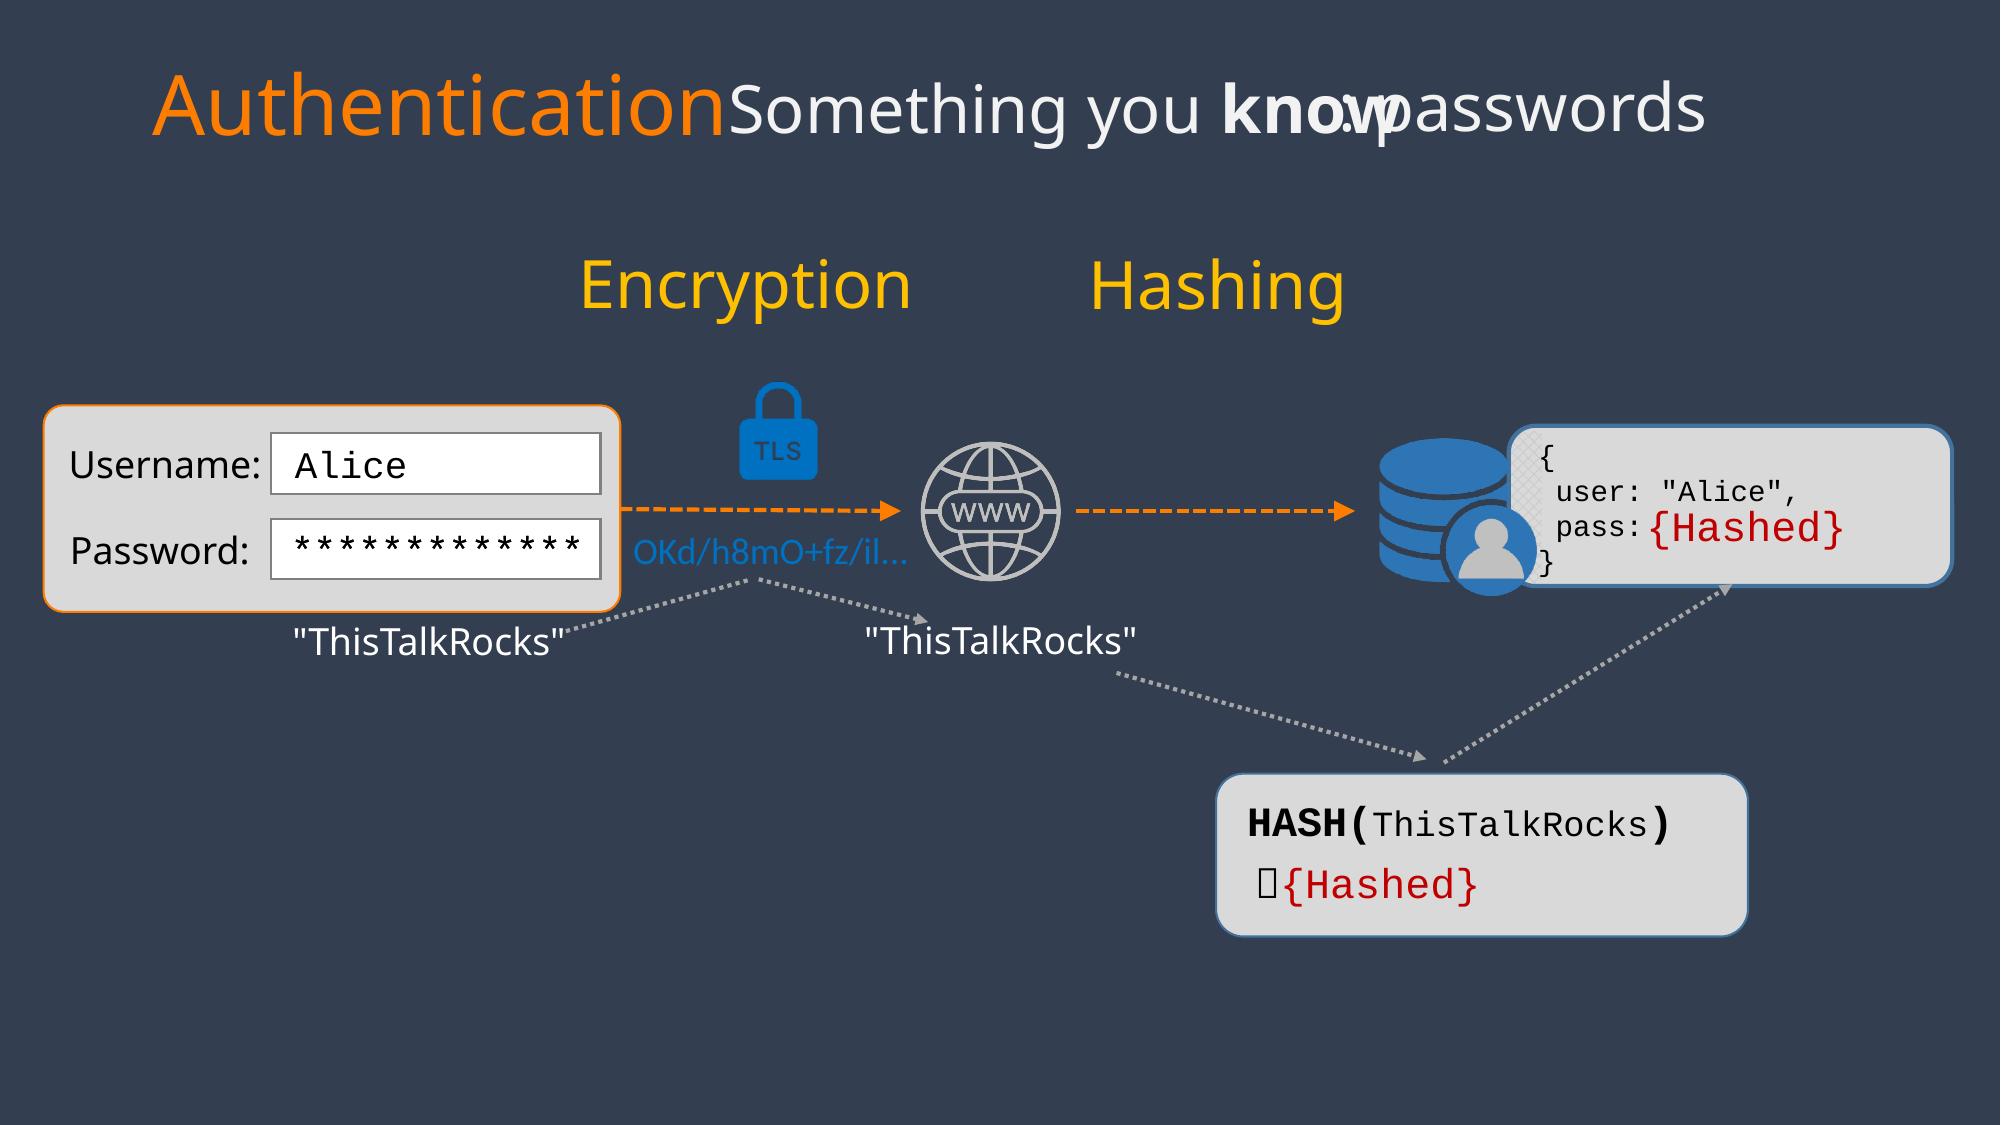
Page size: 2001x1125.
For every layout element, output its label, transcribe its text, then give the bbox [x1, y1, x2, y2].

picture [915, 429, 1069, 593]
text_box Username: [53, 433, 270, 493]
text_box [270, 518, 565, 580]
text_box "ThisTalkRocks" [849, 609, 1153, 670]
text_box [1215, 772, 1750, 938]
text_box ************* [276, 518, 601, 579]
picture [713, 365, 843, 495]
text_box Encryption [516, 234, 977, 330]
text_box Password: [55, 520, 265, 580]
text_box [1443, 586, 1733, 763]
text_box [270, 432, 602, 495]
text_box HASH(ThisTalkRocks) [1232, 787, 1689, 853]
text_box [758, 579, 929, 623]
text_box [565, 579, 752, 632]
text_box [1942, 430, 1954, 582]
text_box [1116, 672, 1427, 760]
text_box OKd/h8mO+fz/il... [618, 520, 915, 580]
text_box Alice [280, 433, 423, 493]
picture [1376, 431, 1542, 599]
text_box [1517, 424, 1941, 431]
list Authentication [137, 55, 1863, 197]
text_box [42, 404, 622, 613]
text_box Hashing [988, 235, 1448, 331]
text_box { user: "Alice", pass: } [1523, 429, 1942, 585]
text_box "ThisTalkRocks" [277, 610, 581, 671]
text_box {Hashed} [1240, 849, 1496, 914]
text_box {Hashed} [1631, 491, 1862, 557]
